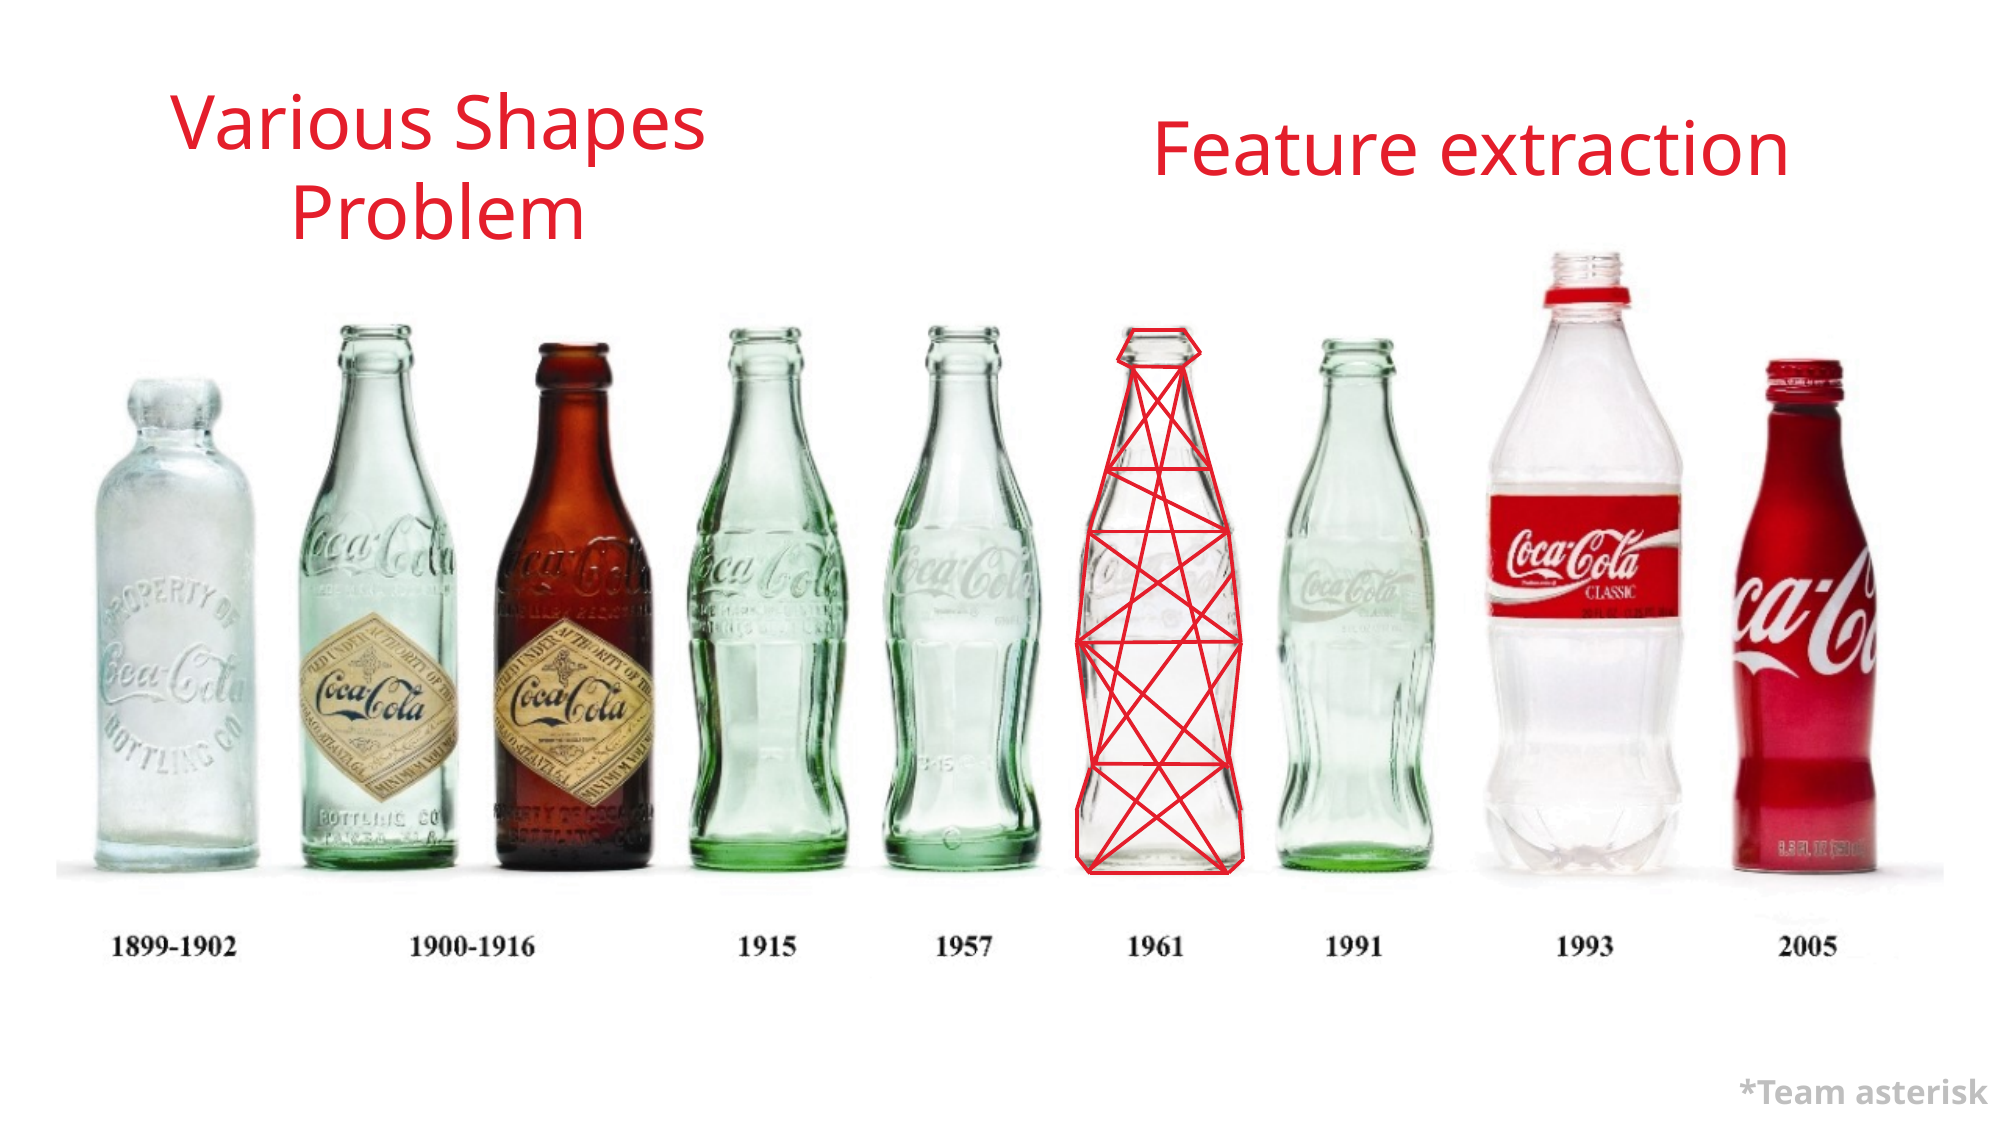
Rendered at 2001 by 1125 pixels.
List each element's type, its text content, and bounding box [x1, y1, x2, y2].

text_box *Team asterisk [1724, 1063, 2000, 1119]
picture [56, 218, 1944, 979]
text_box Various Shapes Problem [32, 67, 846, 263]
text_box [1076, 328, 1244, 874]
text_box Feature extraction [1065, 93, 1878, 199]
